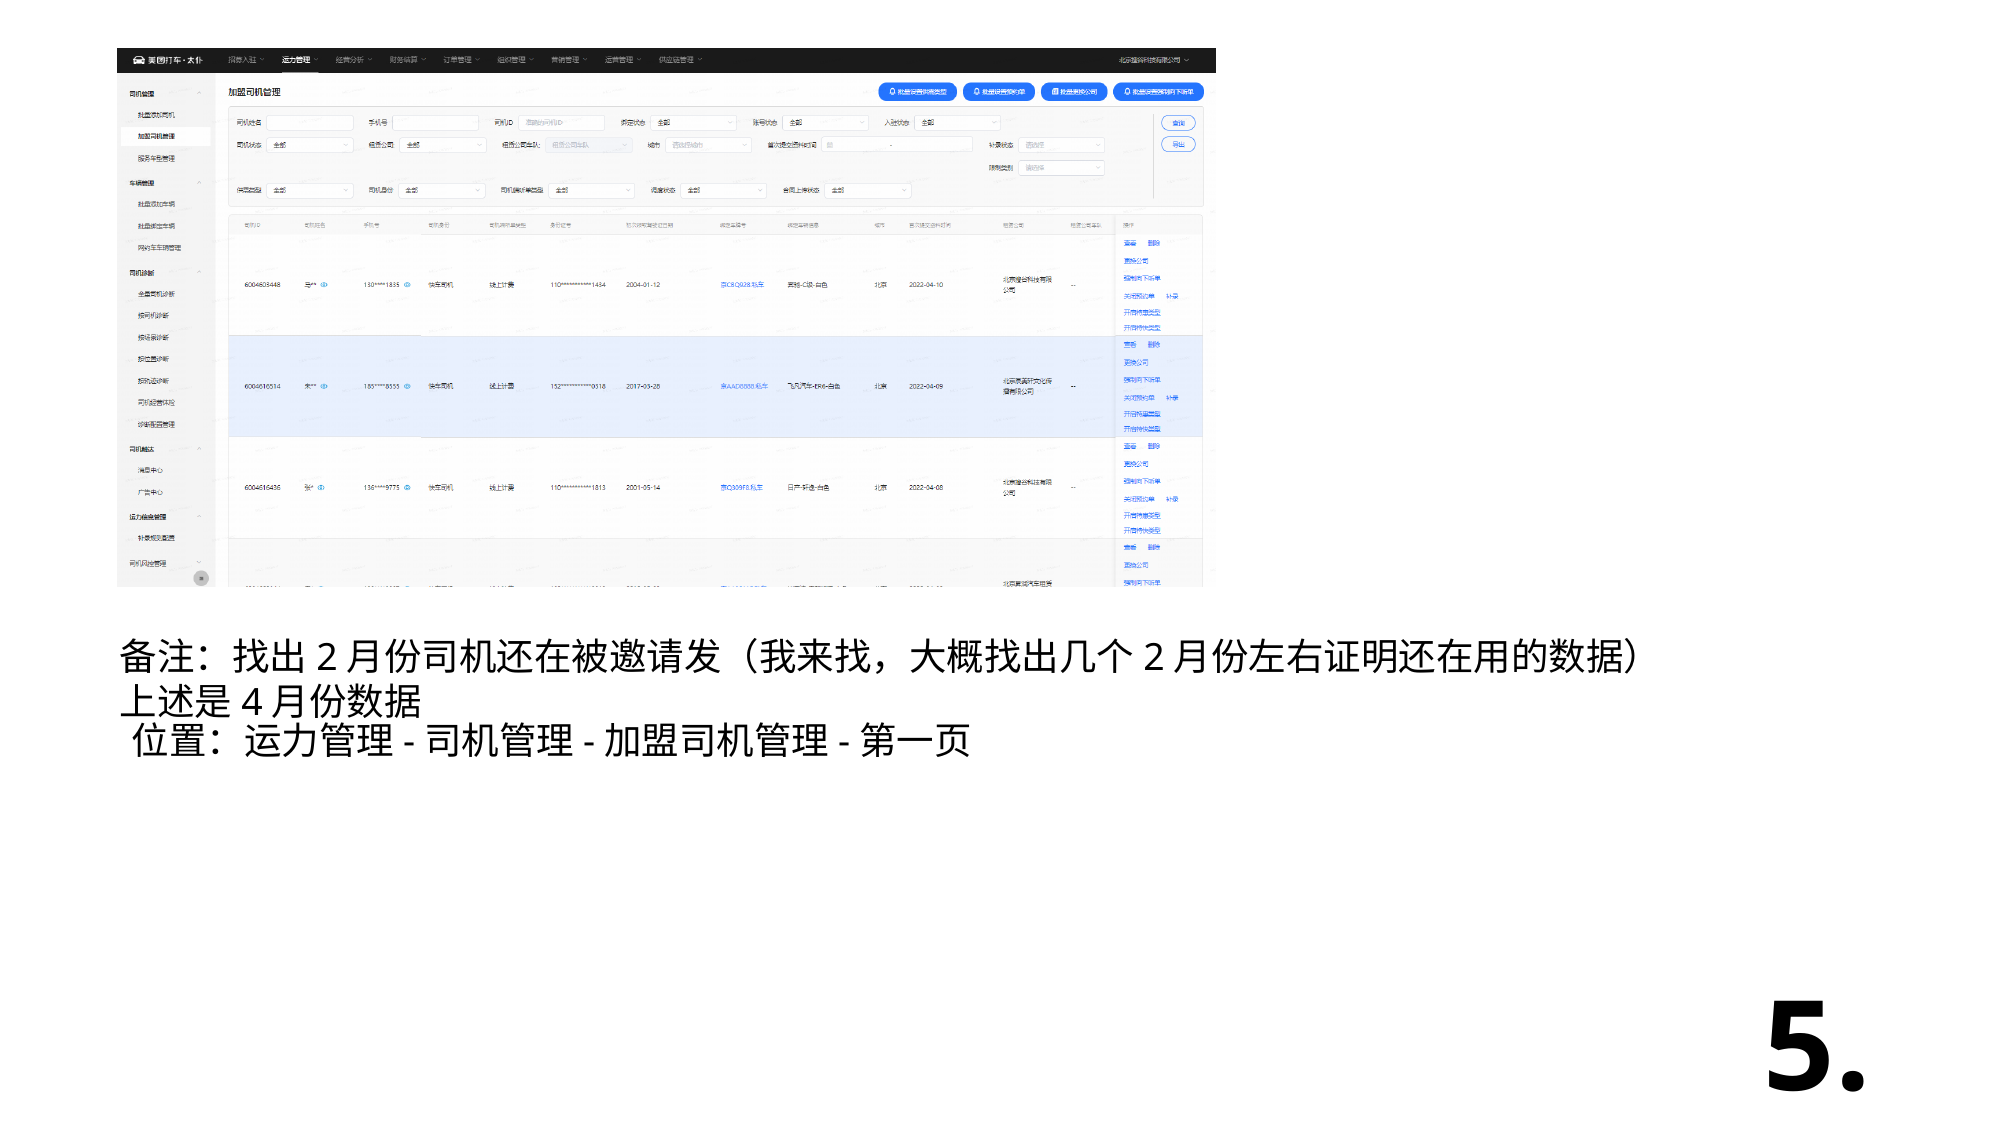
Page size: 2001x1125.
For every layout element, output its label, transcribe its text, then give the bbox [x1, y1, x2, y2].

picture [116, 48, 1216, 587]
text_box 位置：运力管理-司机管理-加盟司机管理-第一页 [116, 709, 1633, 770]
text_box 5. [1749, 958, 1888, 1123]
text_box 备注：找出2月份司机还在被邀请发（我来找，大概找出几个2月份左右证明还在用的数据） 上述是4月份数据 [105, 625, 1676, 731]
